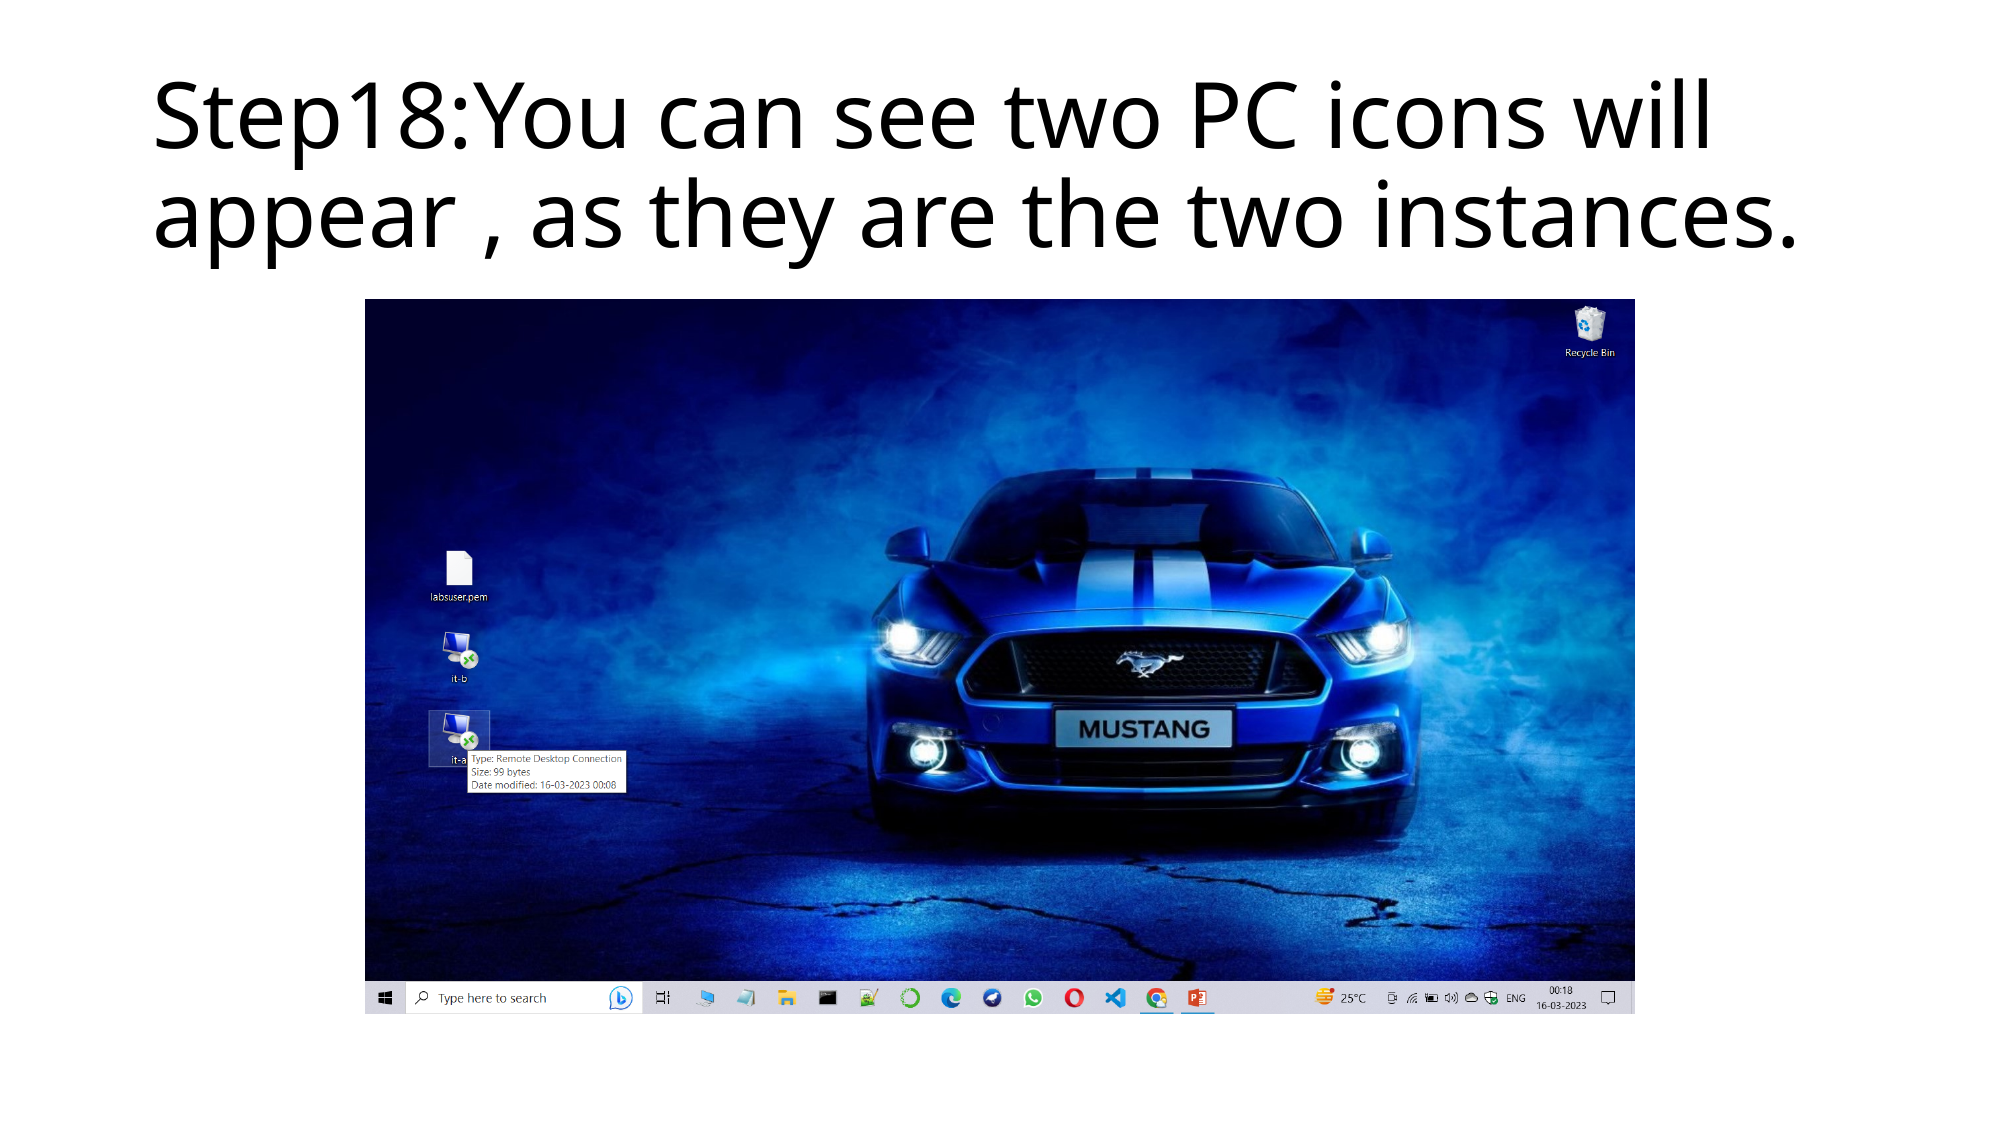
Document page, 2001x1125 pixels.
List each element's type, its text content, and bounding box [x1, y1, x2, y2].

title Step18:You can see two PC icons will appear , as they are the two instances. [137, 59, 1863, 278]
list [365, 299, 1635, 1014]
